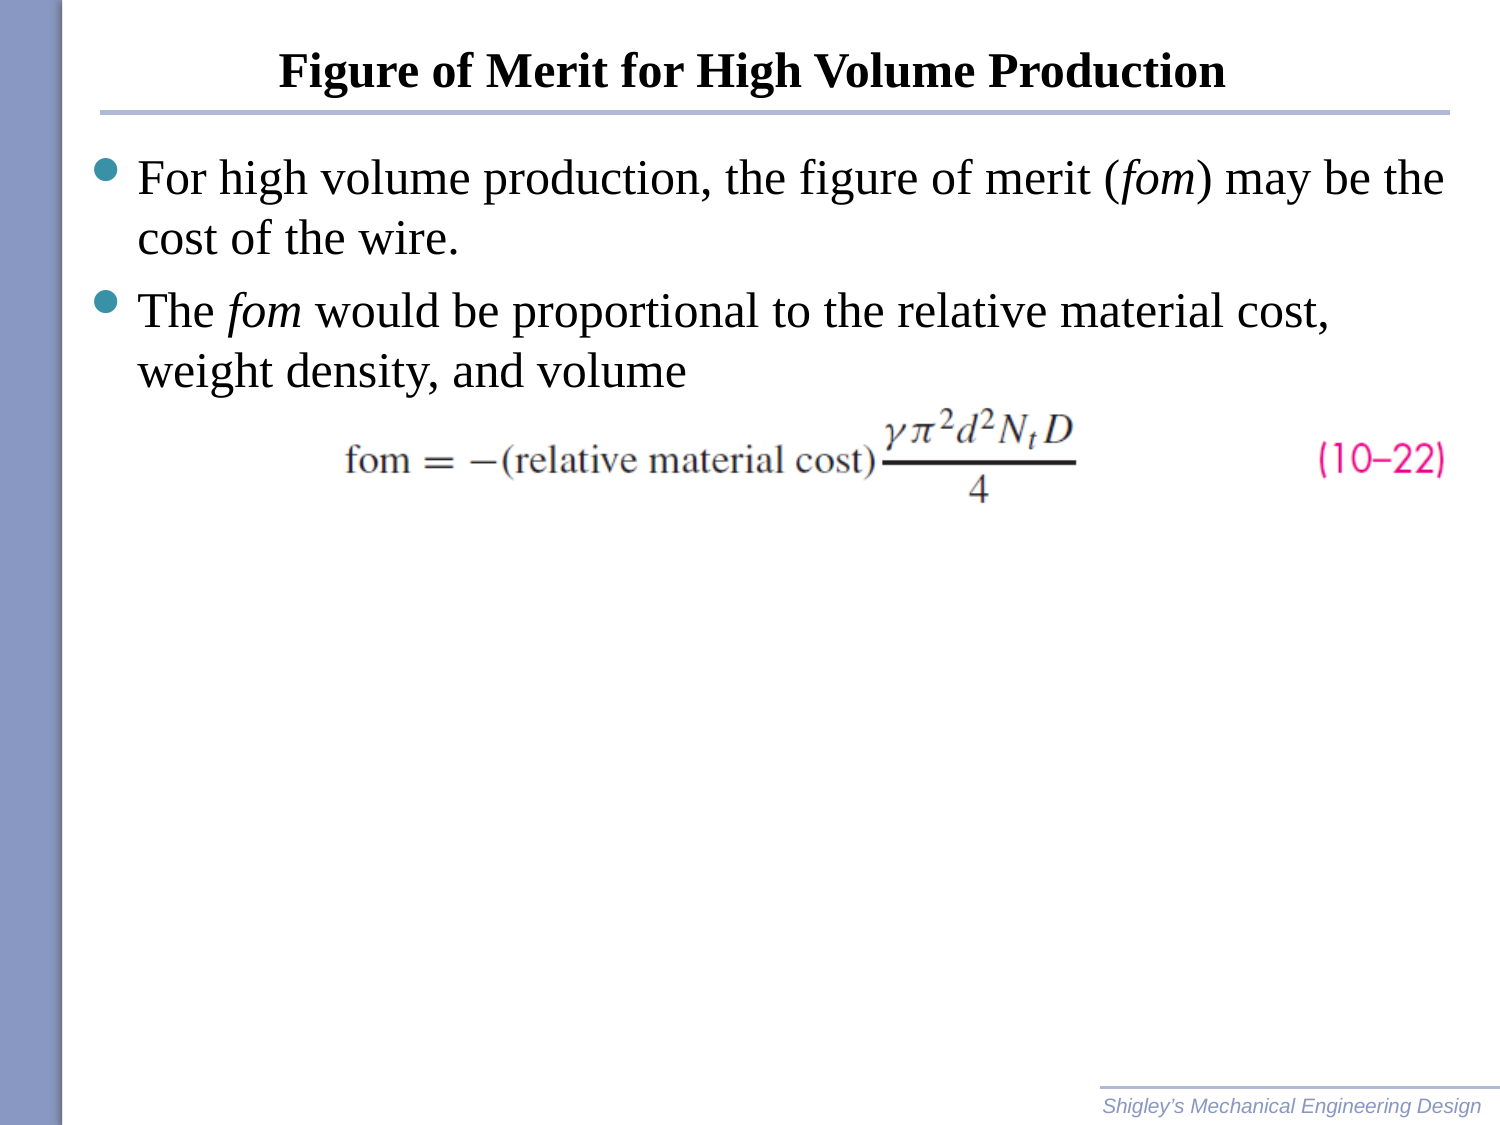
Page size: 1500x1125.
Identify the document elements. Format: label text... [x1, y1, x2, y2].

picture [337, 399, 1451, 512]
footer Shigley’s Mechanical Engineering Design [1087, 1074, 1500, 1125]
title Figure of Merit for High Volume Production [137, 30, 1368, 106]
list For high volume production, the figure of merit (fom) may be the cost of the wire. The fom would be proportional to the relative material cost, weight density, and volume [62, 137, 1463, 1063]
